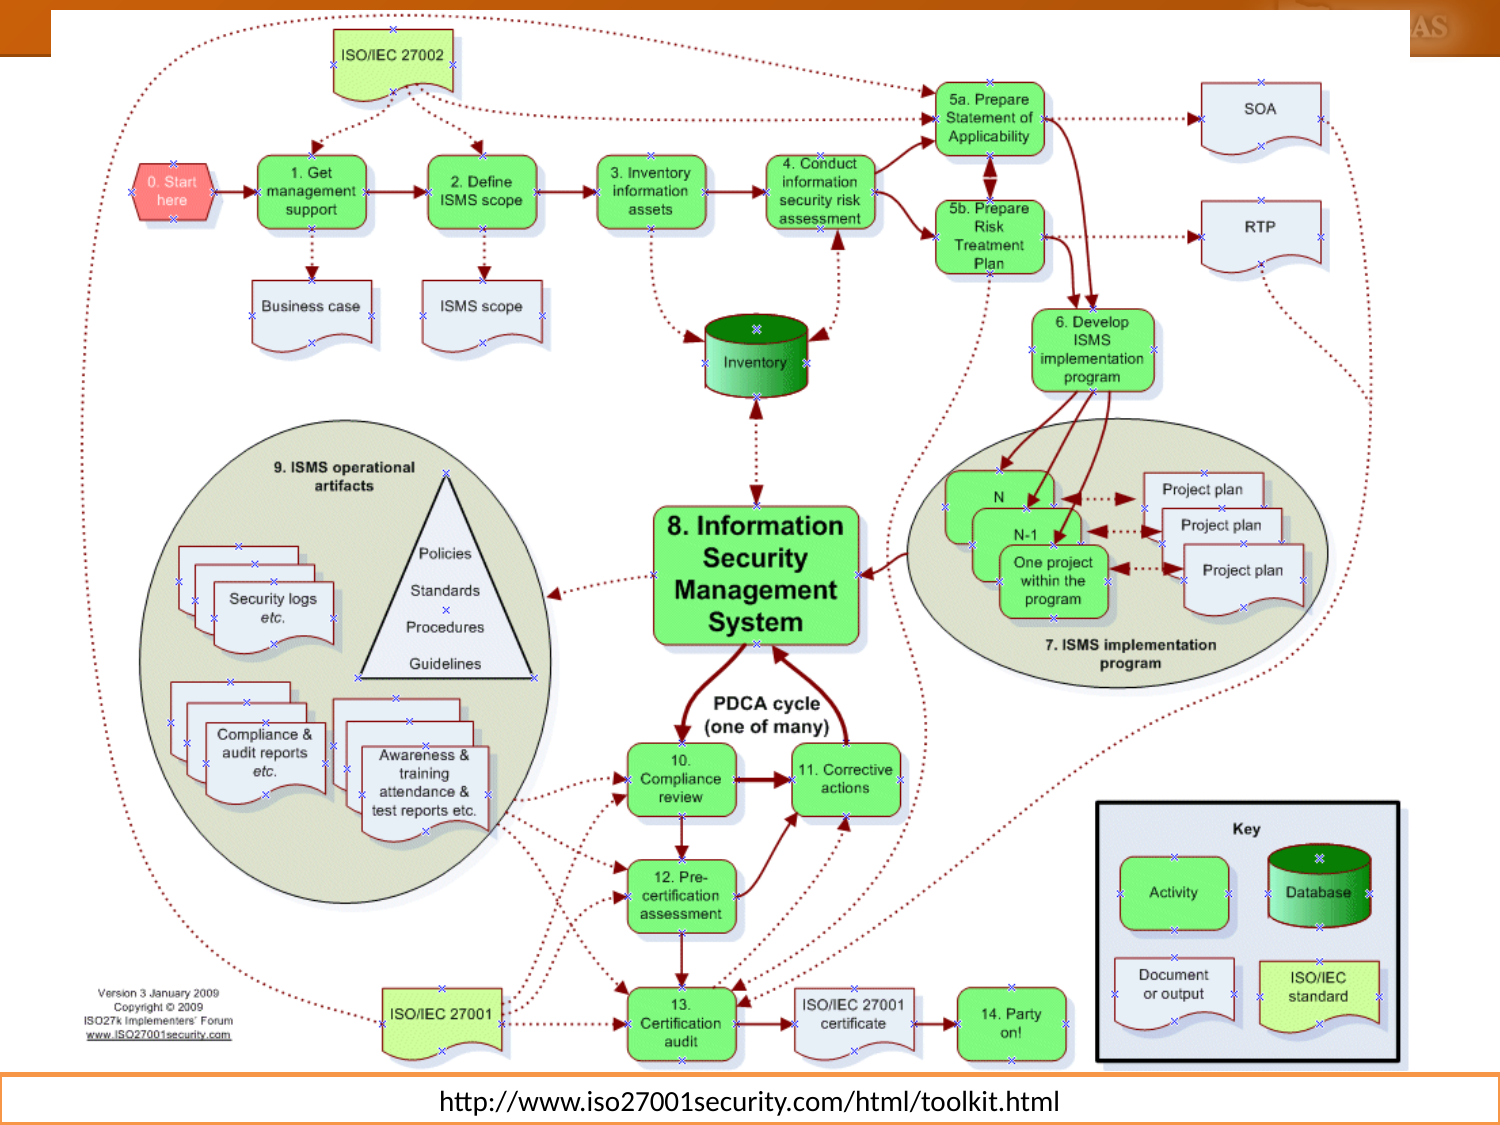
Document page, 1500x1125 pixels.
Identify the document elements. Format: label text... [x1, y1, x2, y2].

picture [50, 0, 1500, 1071]
text_box http://www.iso27001security.com/html/toolkit.html [0, 1072, 1500, 1125]
